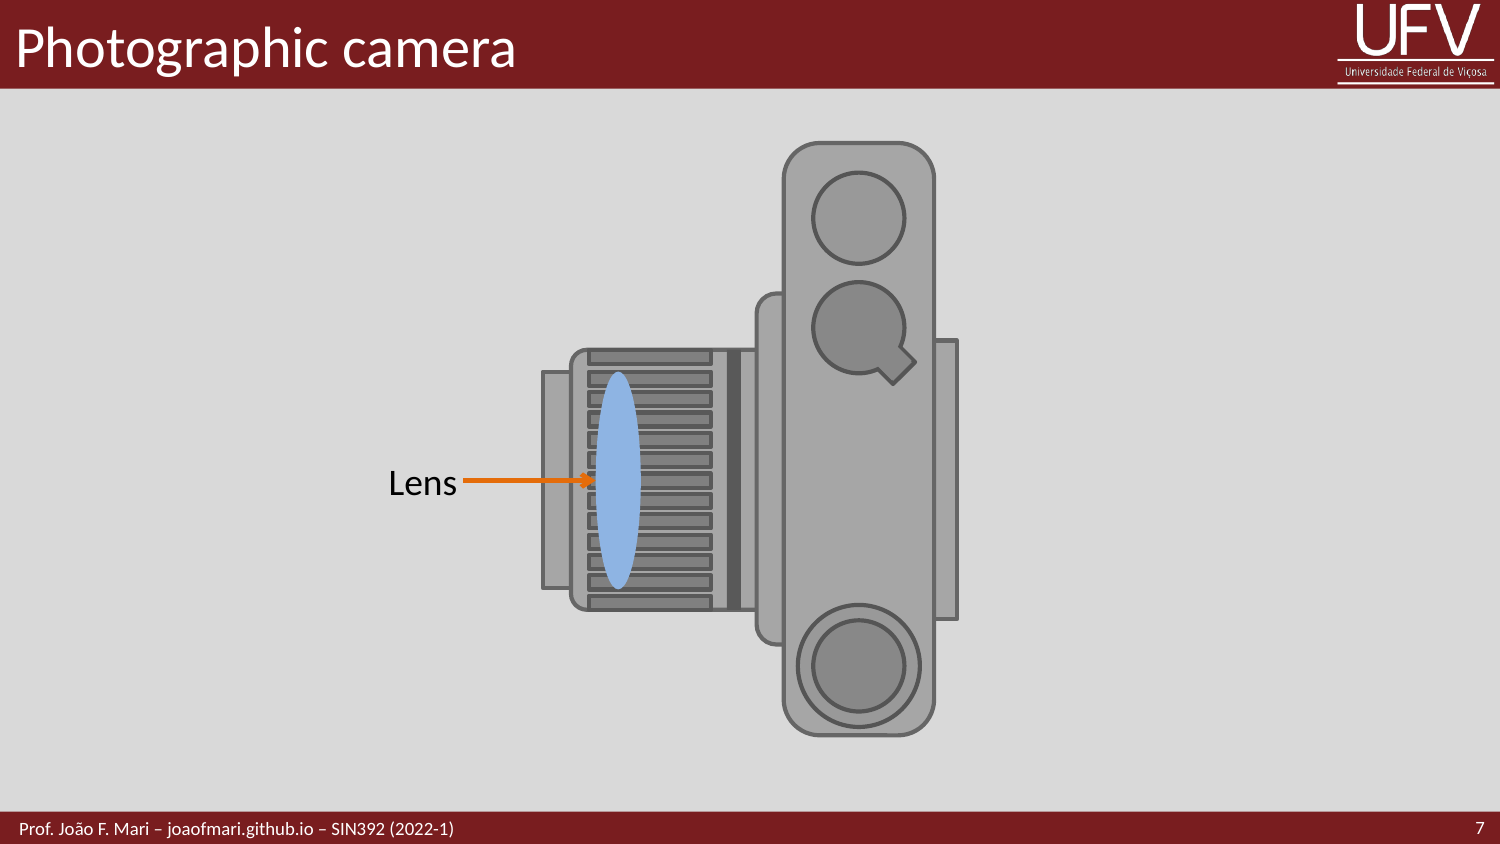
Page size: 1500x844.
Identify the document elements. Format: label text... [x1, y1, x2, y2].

slide_number 7 [1328, 811, 1500, 844]
title Photographic camera [0, 0, 1500, 88]
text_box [344, 142, 958, 736]
list [0, 88, 1500, 812]
footer Prof. João F. Mari – joaofmari.github.io – SIN392 (2022-1) [0, 812, 1034, 844]
